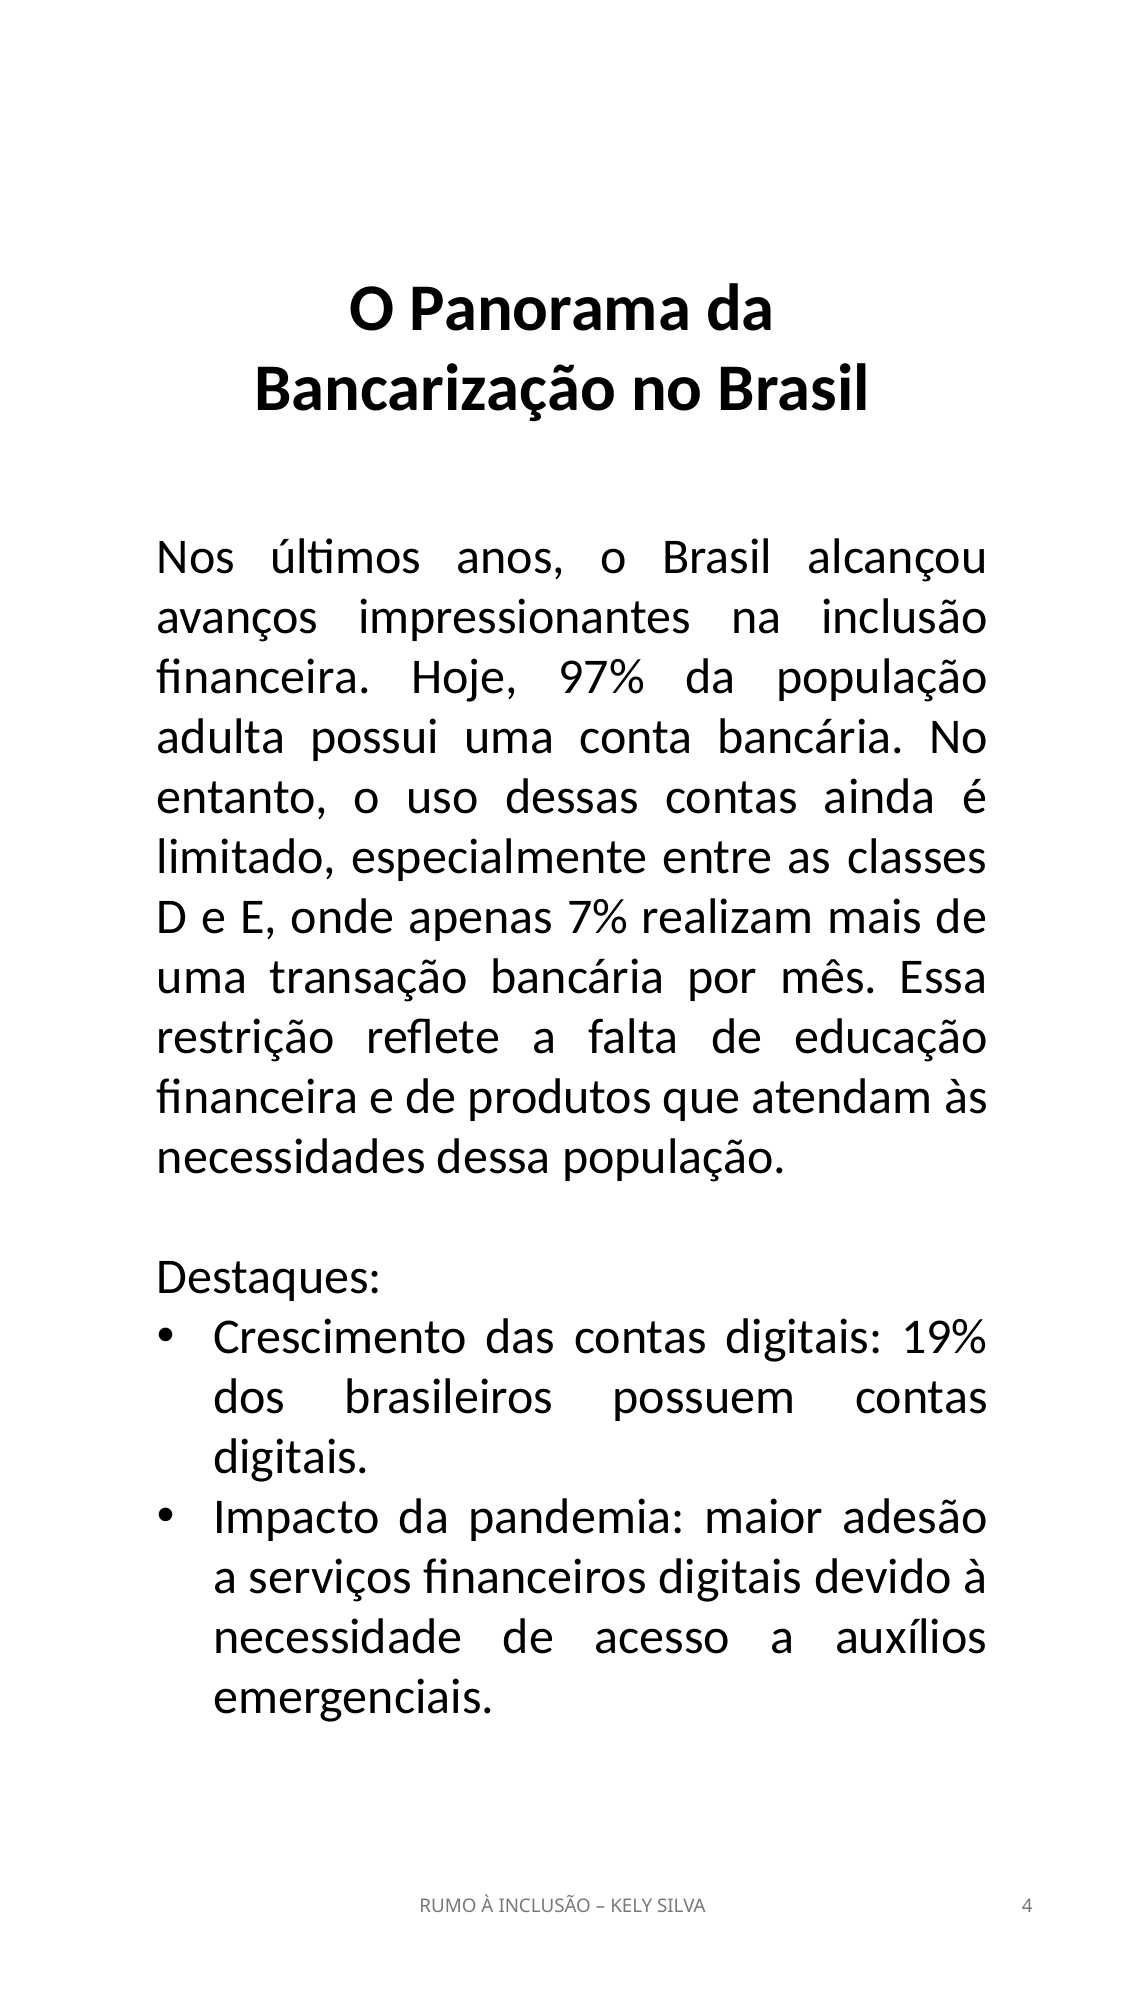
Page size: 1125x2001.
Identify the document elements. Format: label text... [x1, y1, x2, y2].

text_box O Panorama da Bancarização no Brasil [181, 256, 944, 432]
text_box Nos últimos anos, o Brasil alcançou avanços impressionantes na inclusão financeira. Hoje, 97% da população adulta possui uma conta bancária. No entanto, o uso dessas contas ainda é limitado, especialmente entre as classes D e E, onde apenas 7% realizam mais de uma transação bancária por mês. Essa restrição reflete a falta de educação financeira e de produtos que atendam às necessidades dessa população. Destaques: Crescimento das contas digitais: 19% dos brasileiros possuem contas digitais. Impacto da pandemia: maior adesão a serviços financeiros digitais devido à necessidade de acesso a auxílios emergenciais. [142, 516, 1003, 1732]
footer RUMO À INCLUSÃO – KELY SILVA [372, 1853, 753, 1961]
slide_number 4 [794, 1853, 1048, 1961]
